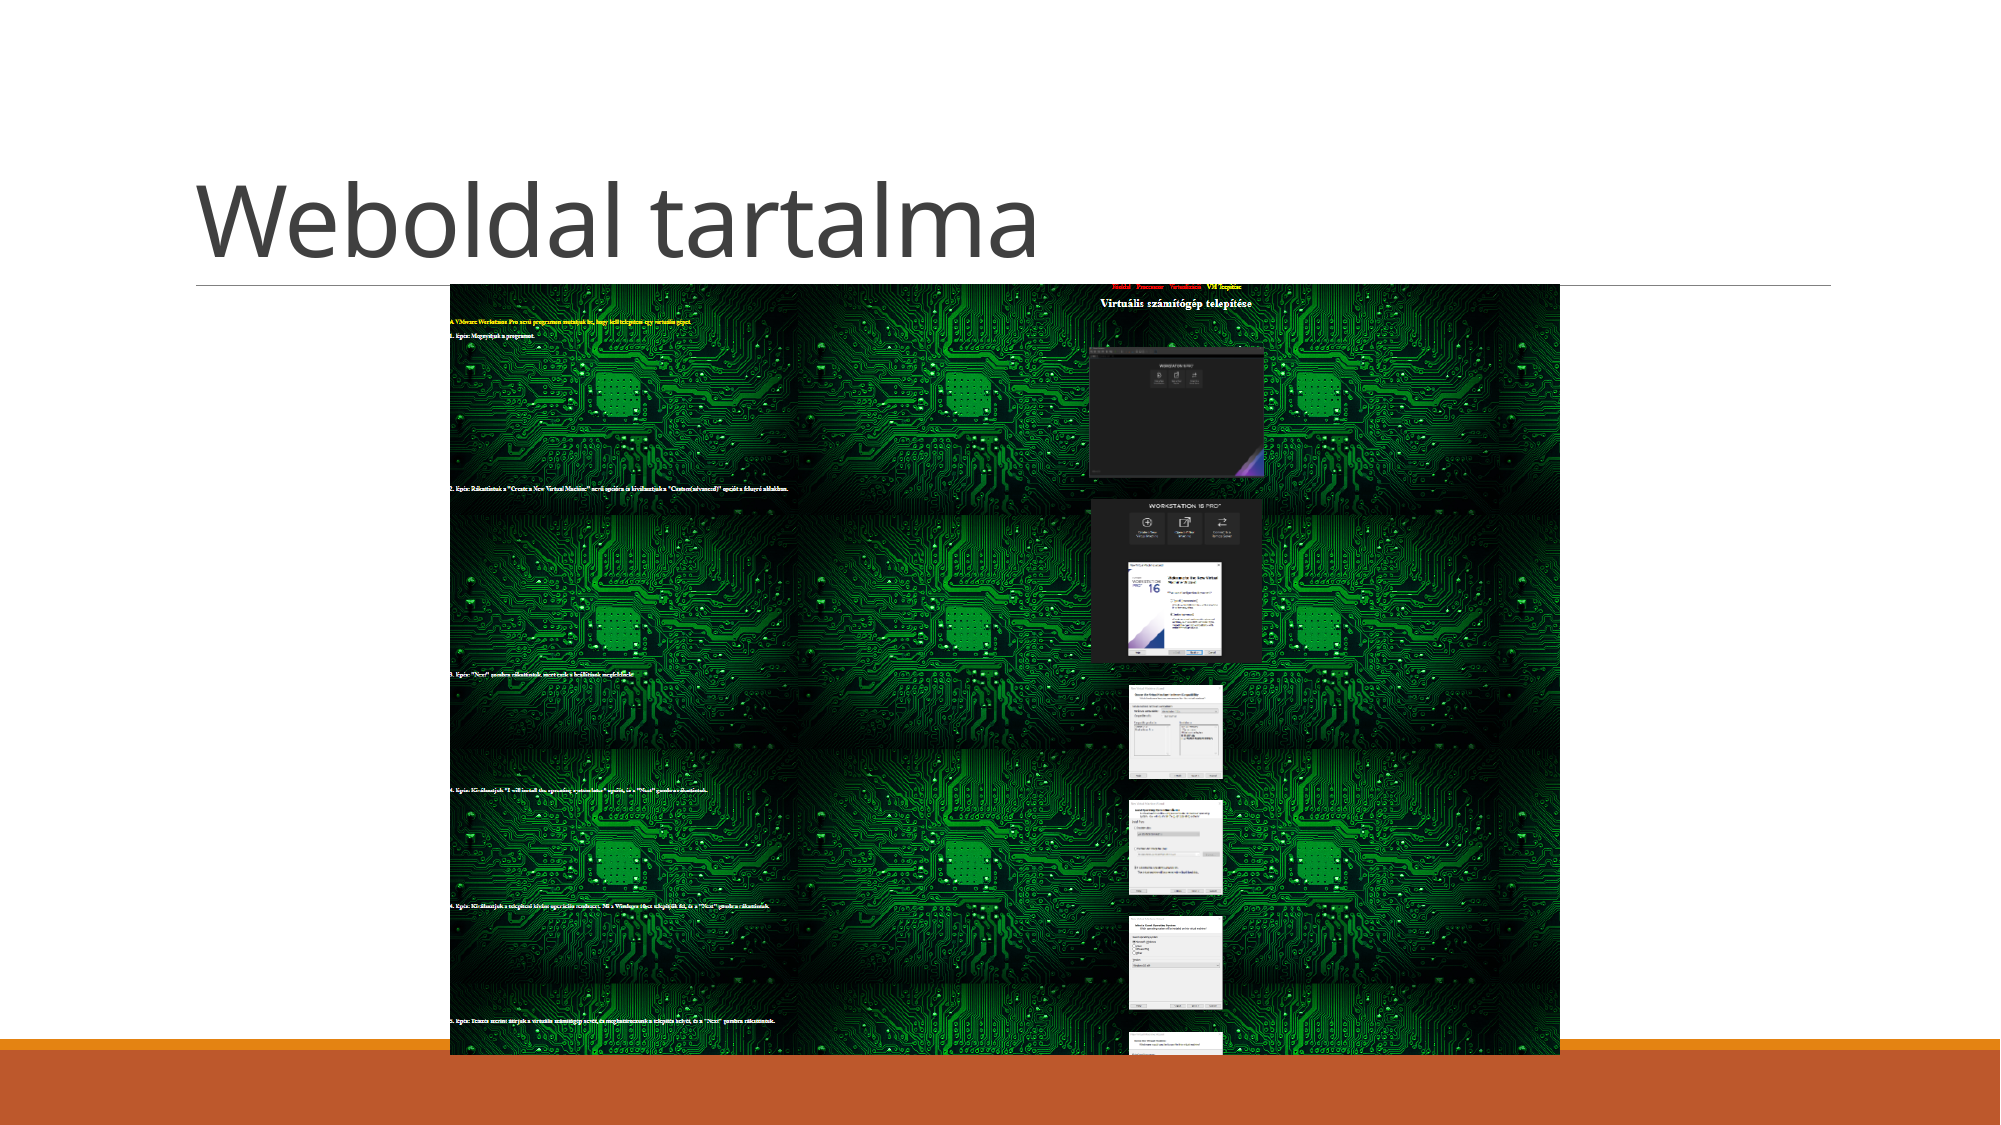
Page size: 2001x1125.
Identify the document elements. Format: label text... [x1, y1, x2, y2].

picture [449, 284, 1561, 1056]
title Weboldal tartalma [180, 47, 1830, 285]
